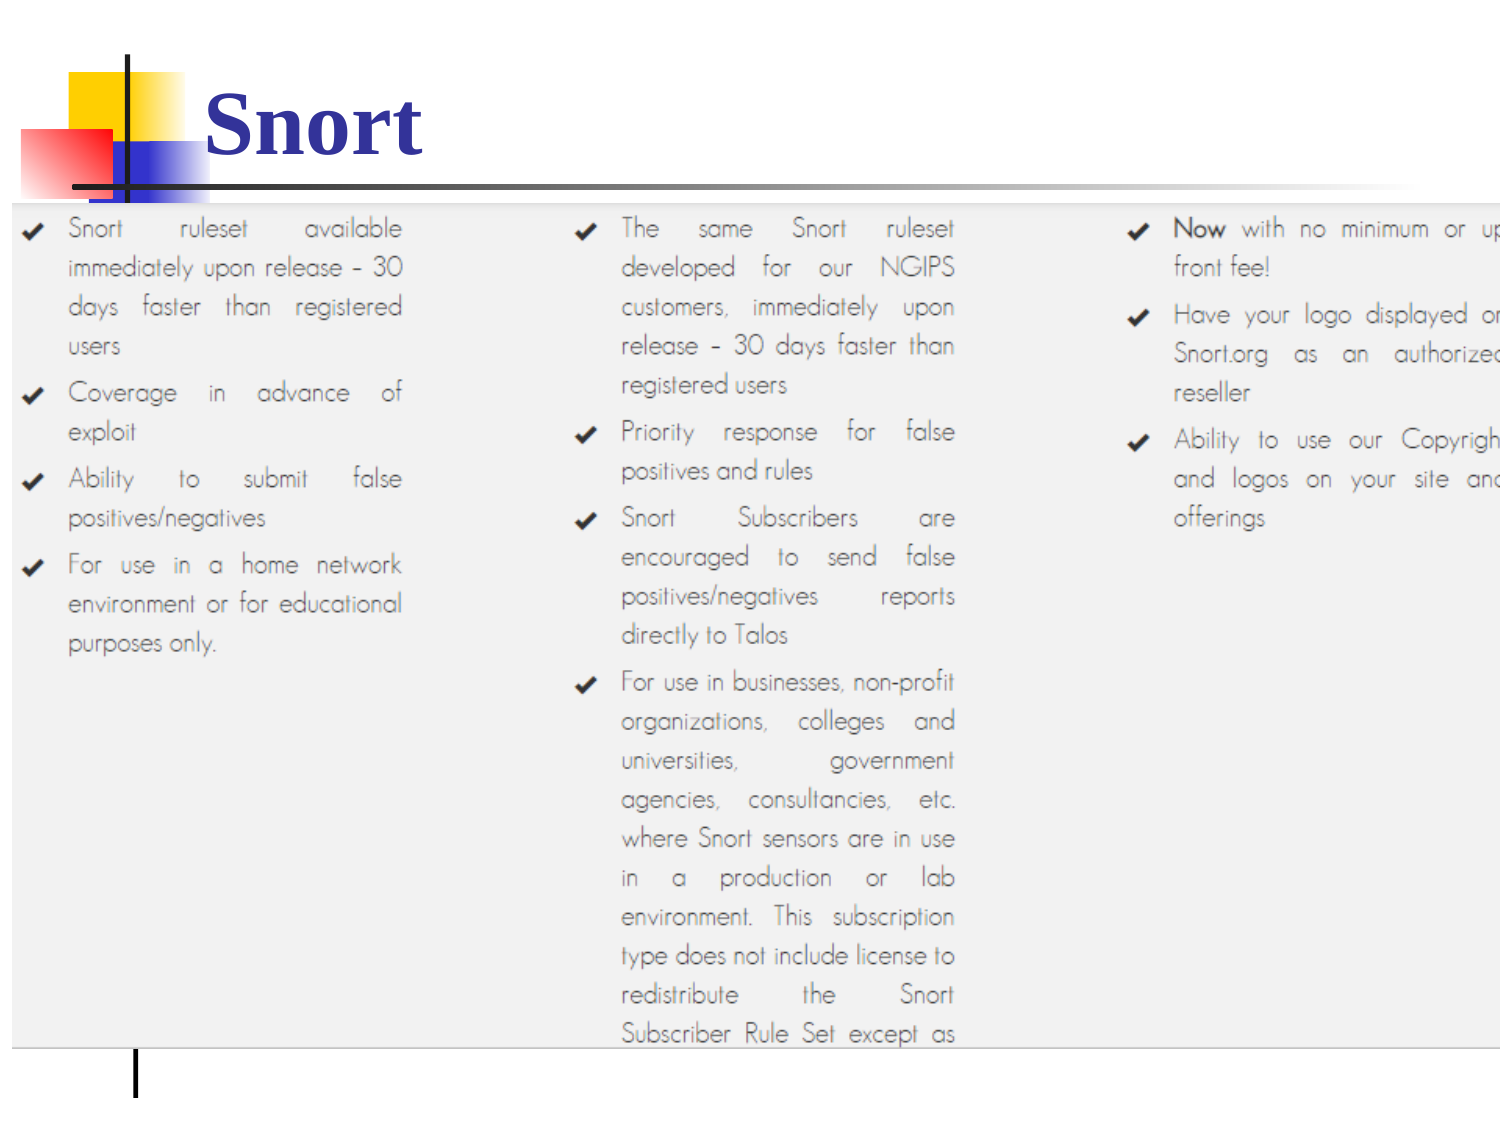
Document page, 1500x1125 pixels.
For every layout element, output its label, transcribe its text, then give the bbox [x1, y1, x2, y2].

picture [12, 203, 1500, 1050]
title Snort [188, 23, 1468, 181]
